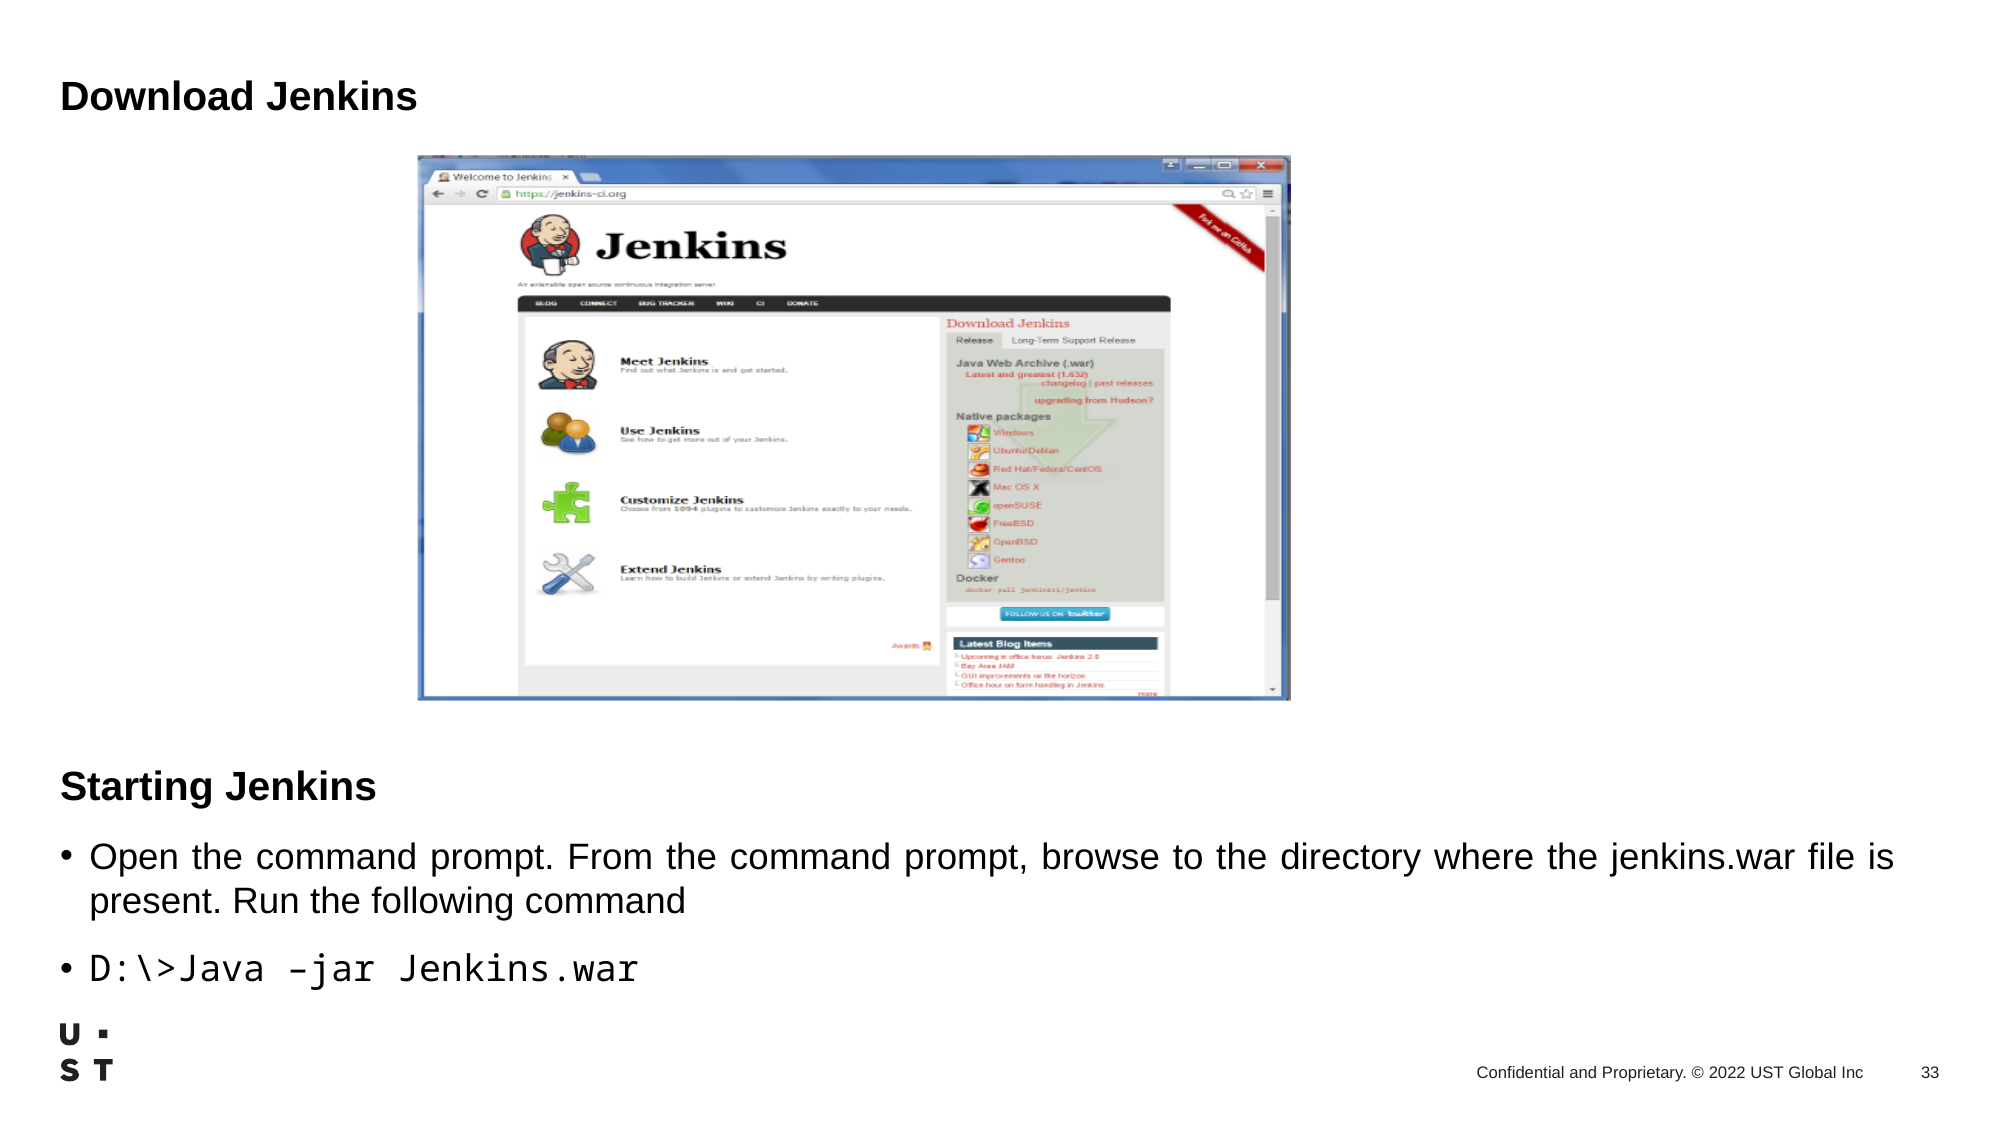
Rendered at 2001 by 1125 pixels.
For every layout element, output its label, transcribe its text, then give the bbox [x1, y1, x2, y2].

list Download Jenkins Starting Jenkins Open the command prompt. From the command prompt, browse to the directory where the jenkins.war file is present. Run the following command D:\>Java –jar Jenkins.war [60, 69, 1898, 998]
picture [414, 152, 1291, 704]
